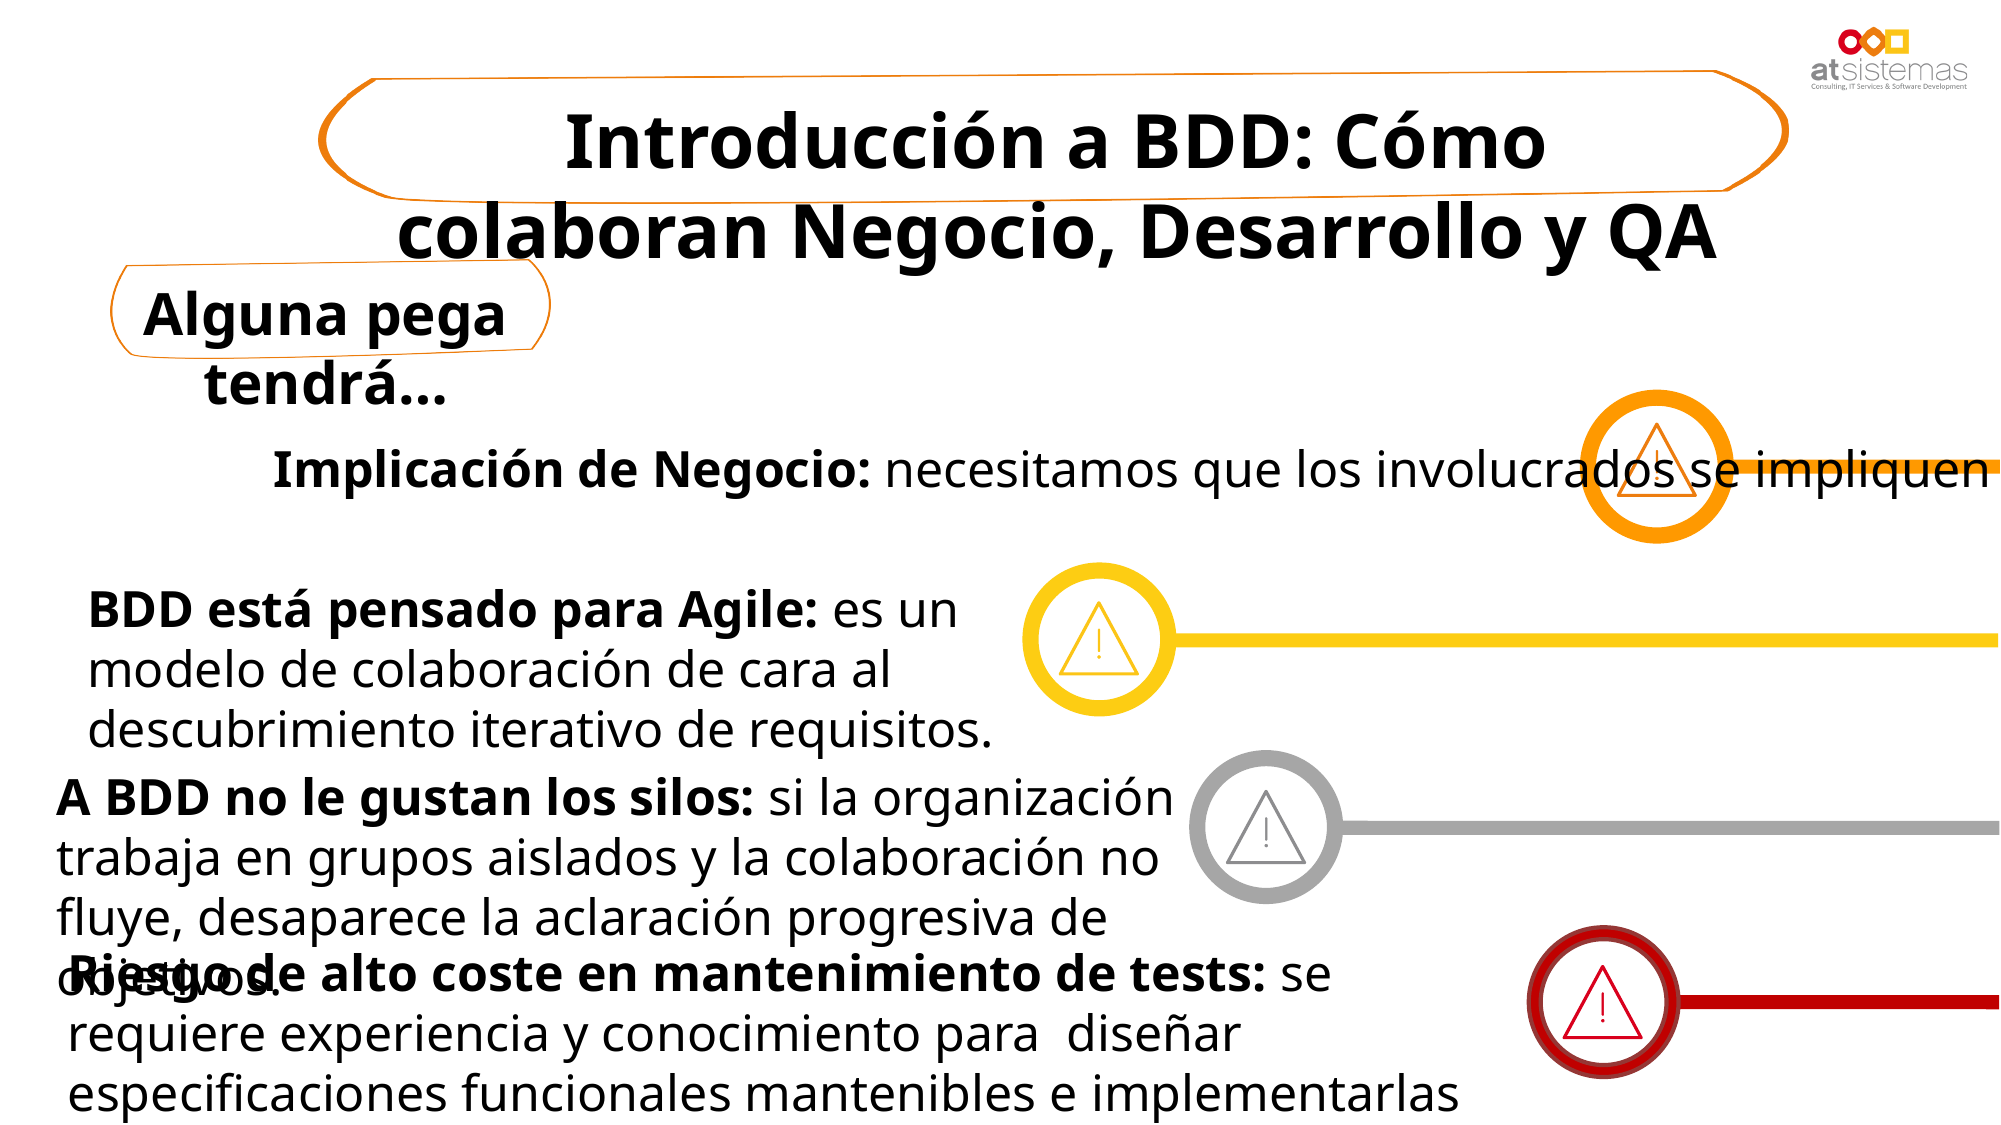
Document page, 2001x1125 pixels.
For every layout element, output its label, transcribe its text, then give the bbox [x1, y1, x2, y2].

text_box Implicación de Negocio: necesitamos que los involucrados se impliquen desde el comienzo. [258, 429, 1571, 505]
text_box A BDD no le gustan los silos: si la organización trabaja en grupos aislados y la colaboración no fluye, desaparece la aclaración progresiva de objetivos. [41, 758, 1192, 893]
text_box [1563, 965, 1642, 1039]
text_box [1226, 790, 1306, 864]
text_box [1579, 389, 1734, 544]
picture [109, 259, 552, 359]
text_box [1192, 750, 1344, 905]
text_box [1026, 562, 1177, 717]
text_box [1059, 602, 1139, 675]
text_box [1617, 423, 1697, 497]
text_box [1529, 925, 1681, 1080]
text_box Riesgo de alto coste en mantenimiento de tests: se requiere experiencia y conocimiento para diseñar especificaciones funcionales mantenibles e implementarlas correctamente. [53, 934, 1529, 1069]
text_box BDD está pensado para Agile: es un modelo de colaboración de cara al descubrimiento iterativo de requisitos. [72, 569, 1026, 705]
picture [318, 2, 1992, 205]
